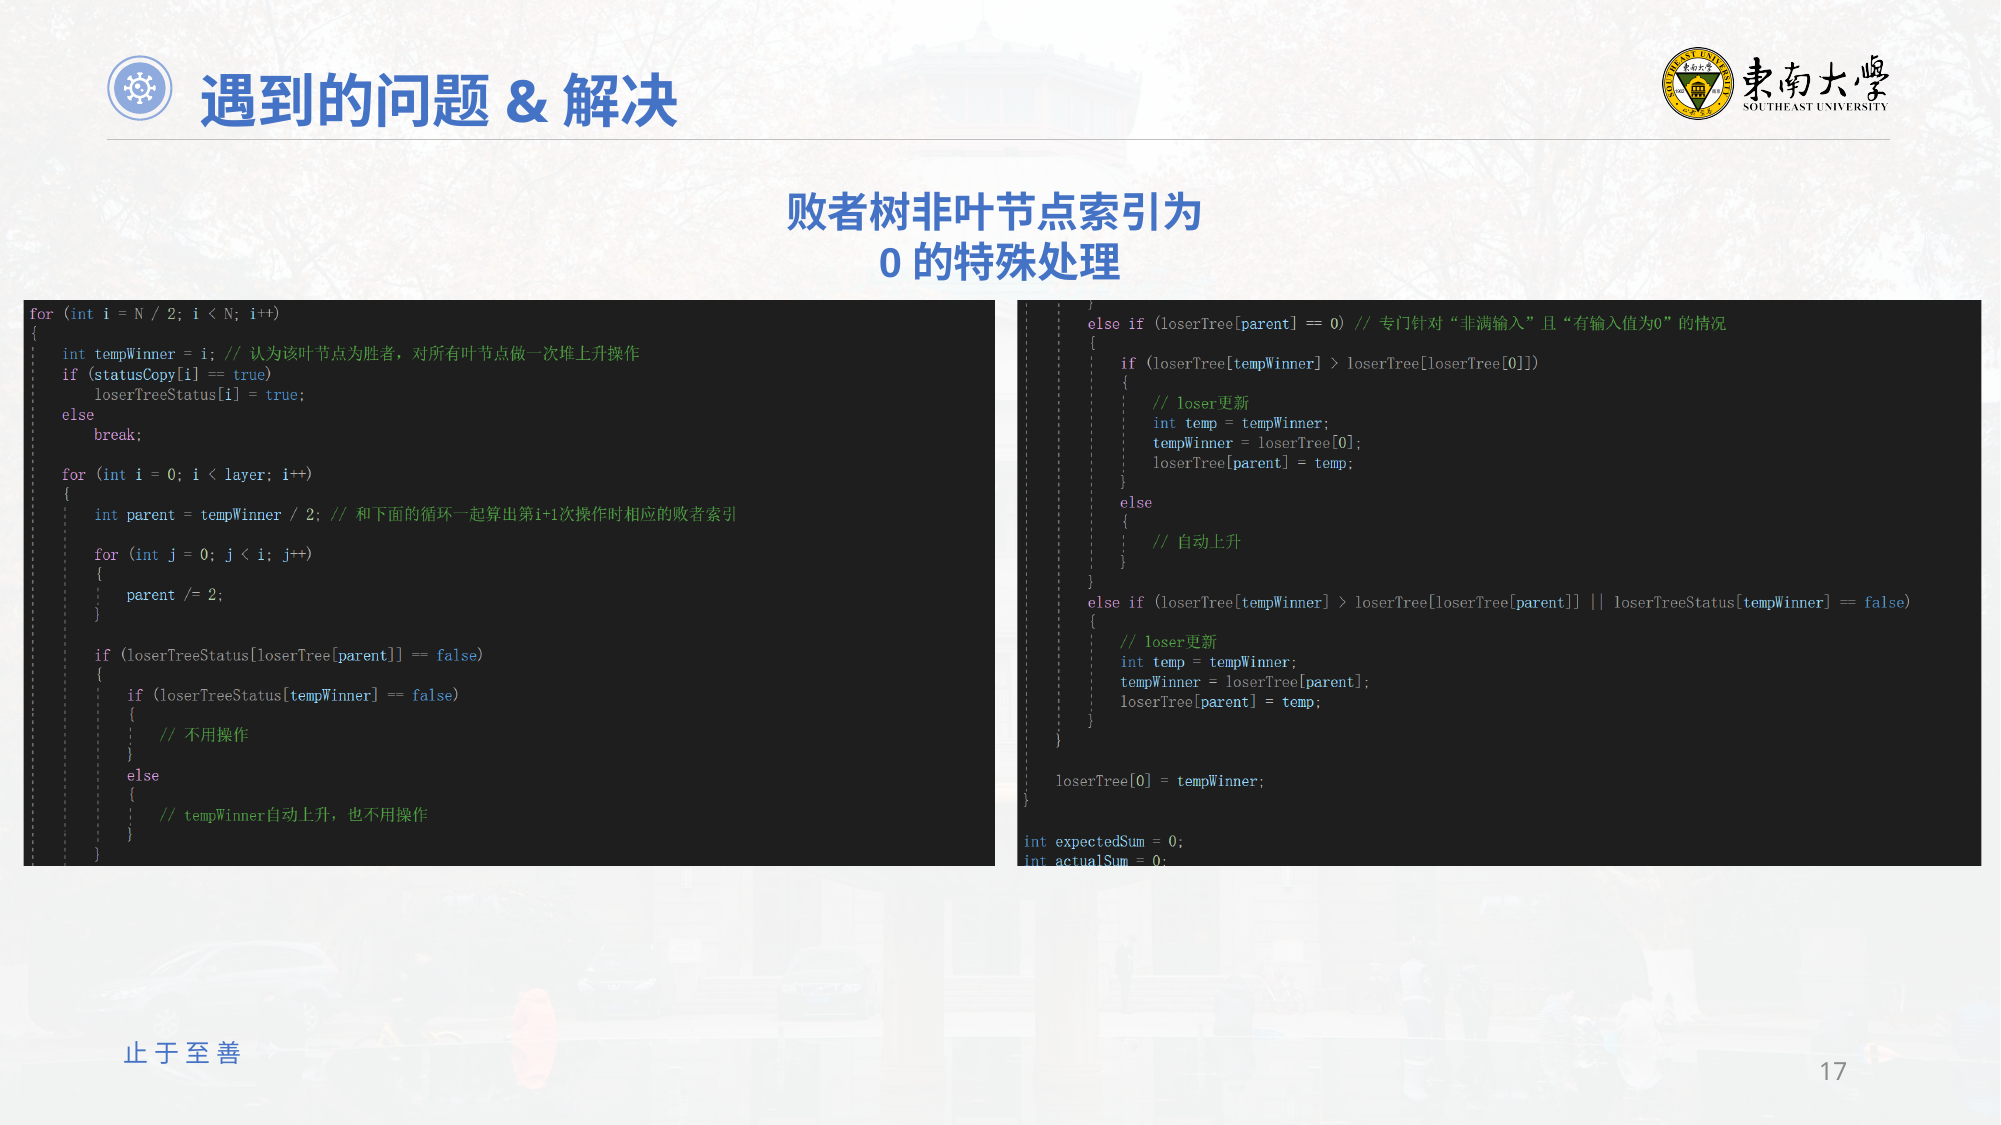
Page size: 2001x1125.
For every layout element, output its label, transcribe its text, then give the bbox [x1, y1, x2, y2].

picture [1662, 47, 1889, 120]
picture [23, 300, 995, 866]
list 遇到的问题&解决 [199, 56, 1663, 143]
slide_number 17 [1412, 1042, 1863, 1103]
text_box 败者树非叶节点索引为0的特殊处理 [760, 178, 1240, 293]
slide_number 止于至善 [108, 1022, 657, 1083]
picture [1017, 300, 1982, 866]
